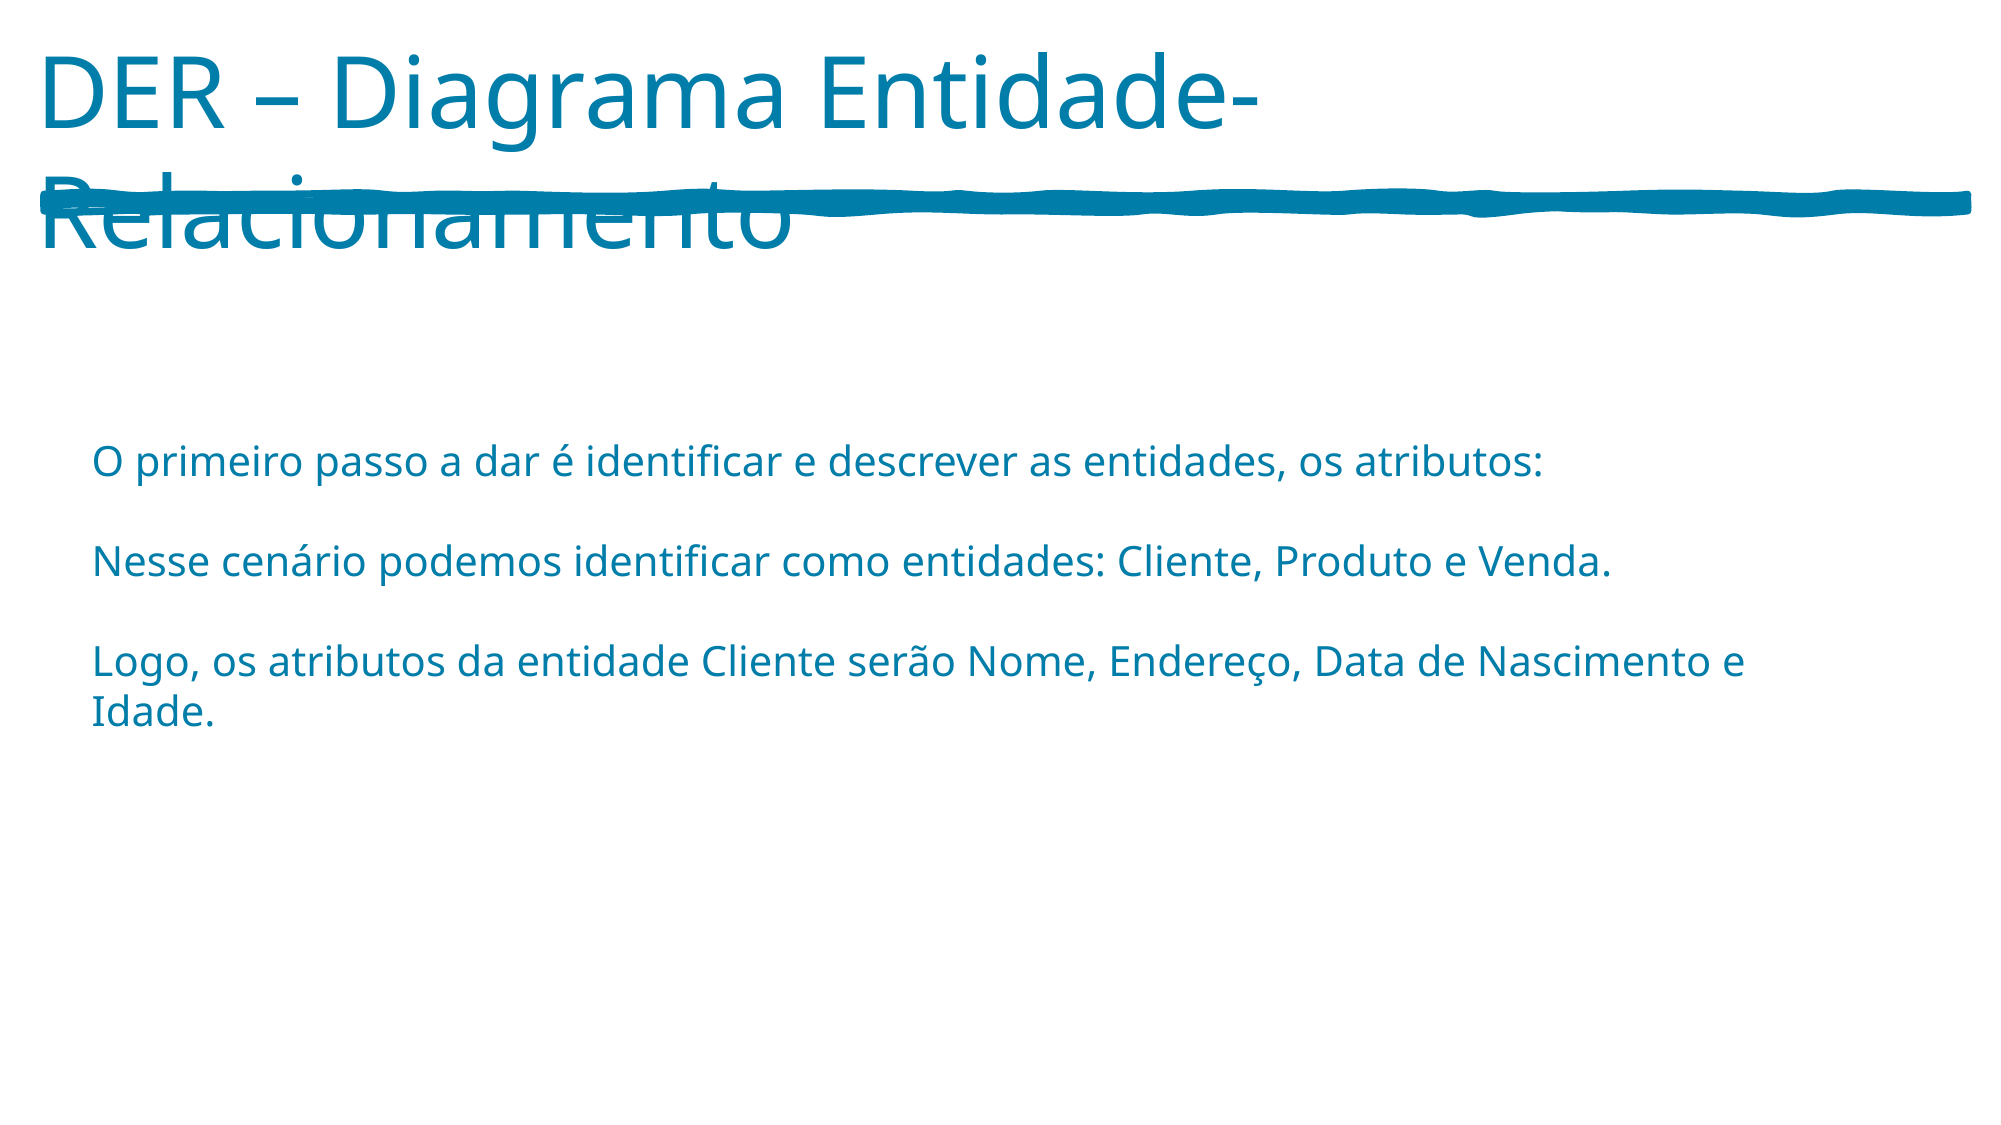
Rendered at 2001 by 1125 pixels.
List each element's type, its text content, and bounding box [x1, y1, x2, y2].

text_box [42, 190, 1969, 216]
text_box O primeiro passo a dar é identificar e descrever as entidades, os atributos: Nesse cenário podemos identificar como entidades: Cliente, Produto e Venda. Logo, os atributos da entidade Cliente serão Nome, Endereço, Data de Nascimento e Idade. [76, 427, 1863, 743]
text_box DER – Diagrama Entidade-Relacionamento [21, 21, 1835, 277]
